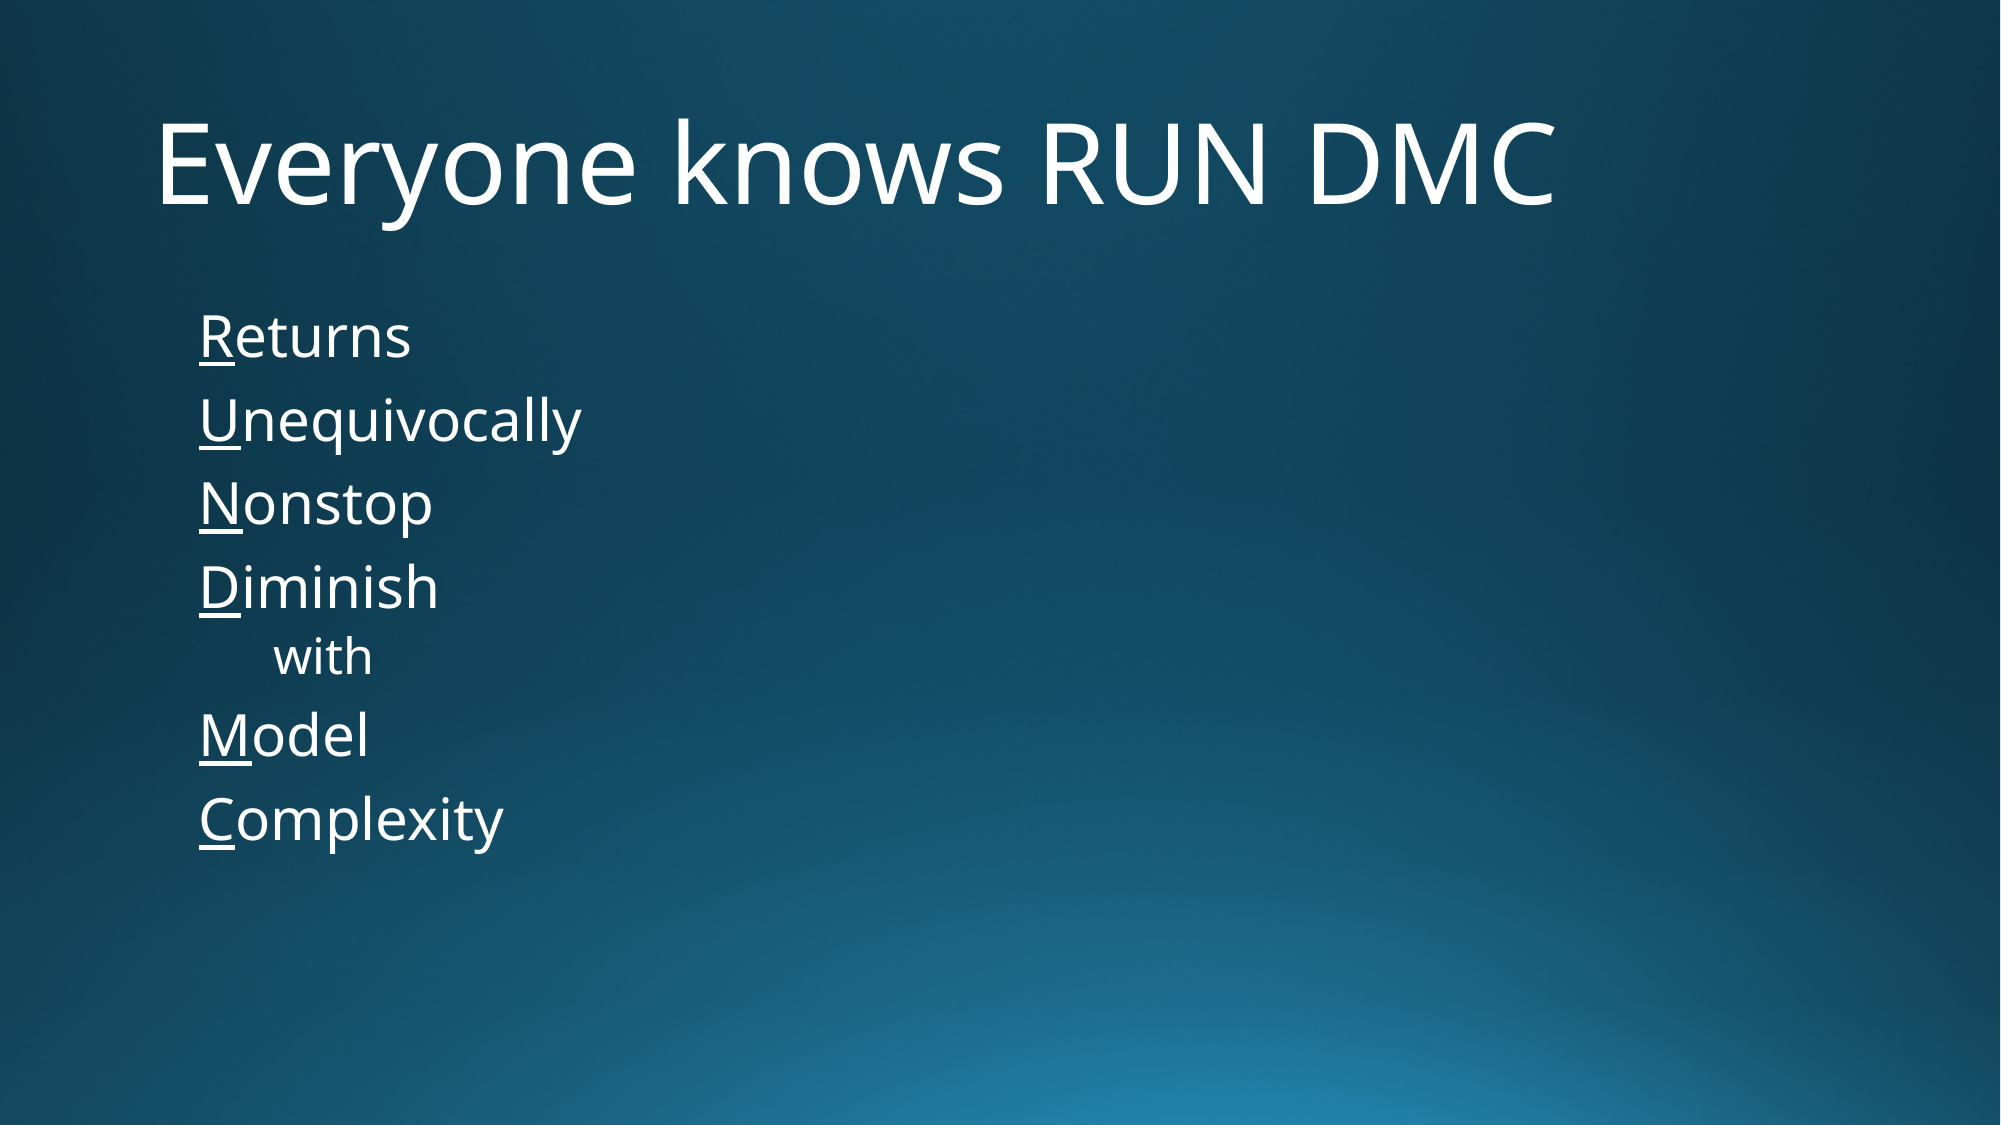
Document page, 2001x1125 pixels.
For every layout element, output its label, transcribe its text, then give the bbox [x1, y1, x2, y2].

title Everyone knows RUN DMC [137, 59, 1863, 278]
picture [0, 0, 2001, 1125]
list Returns Unequivocally Nonstop Diminish with Model Complexity [183, 299, 1863, 1014]
